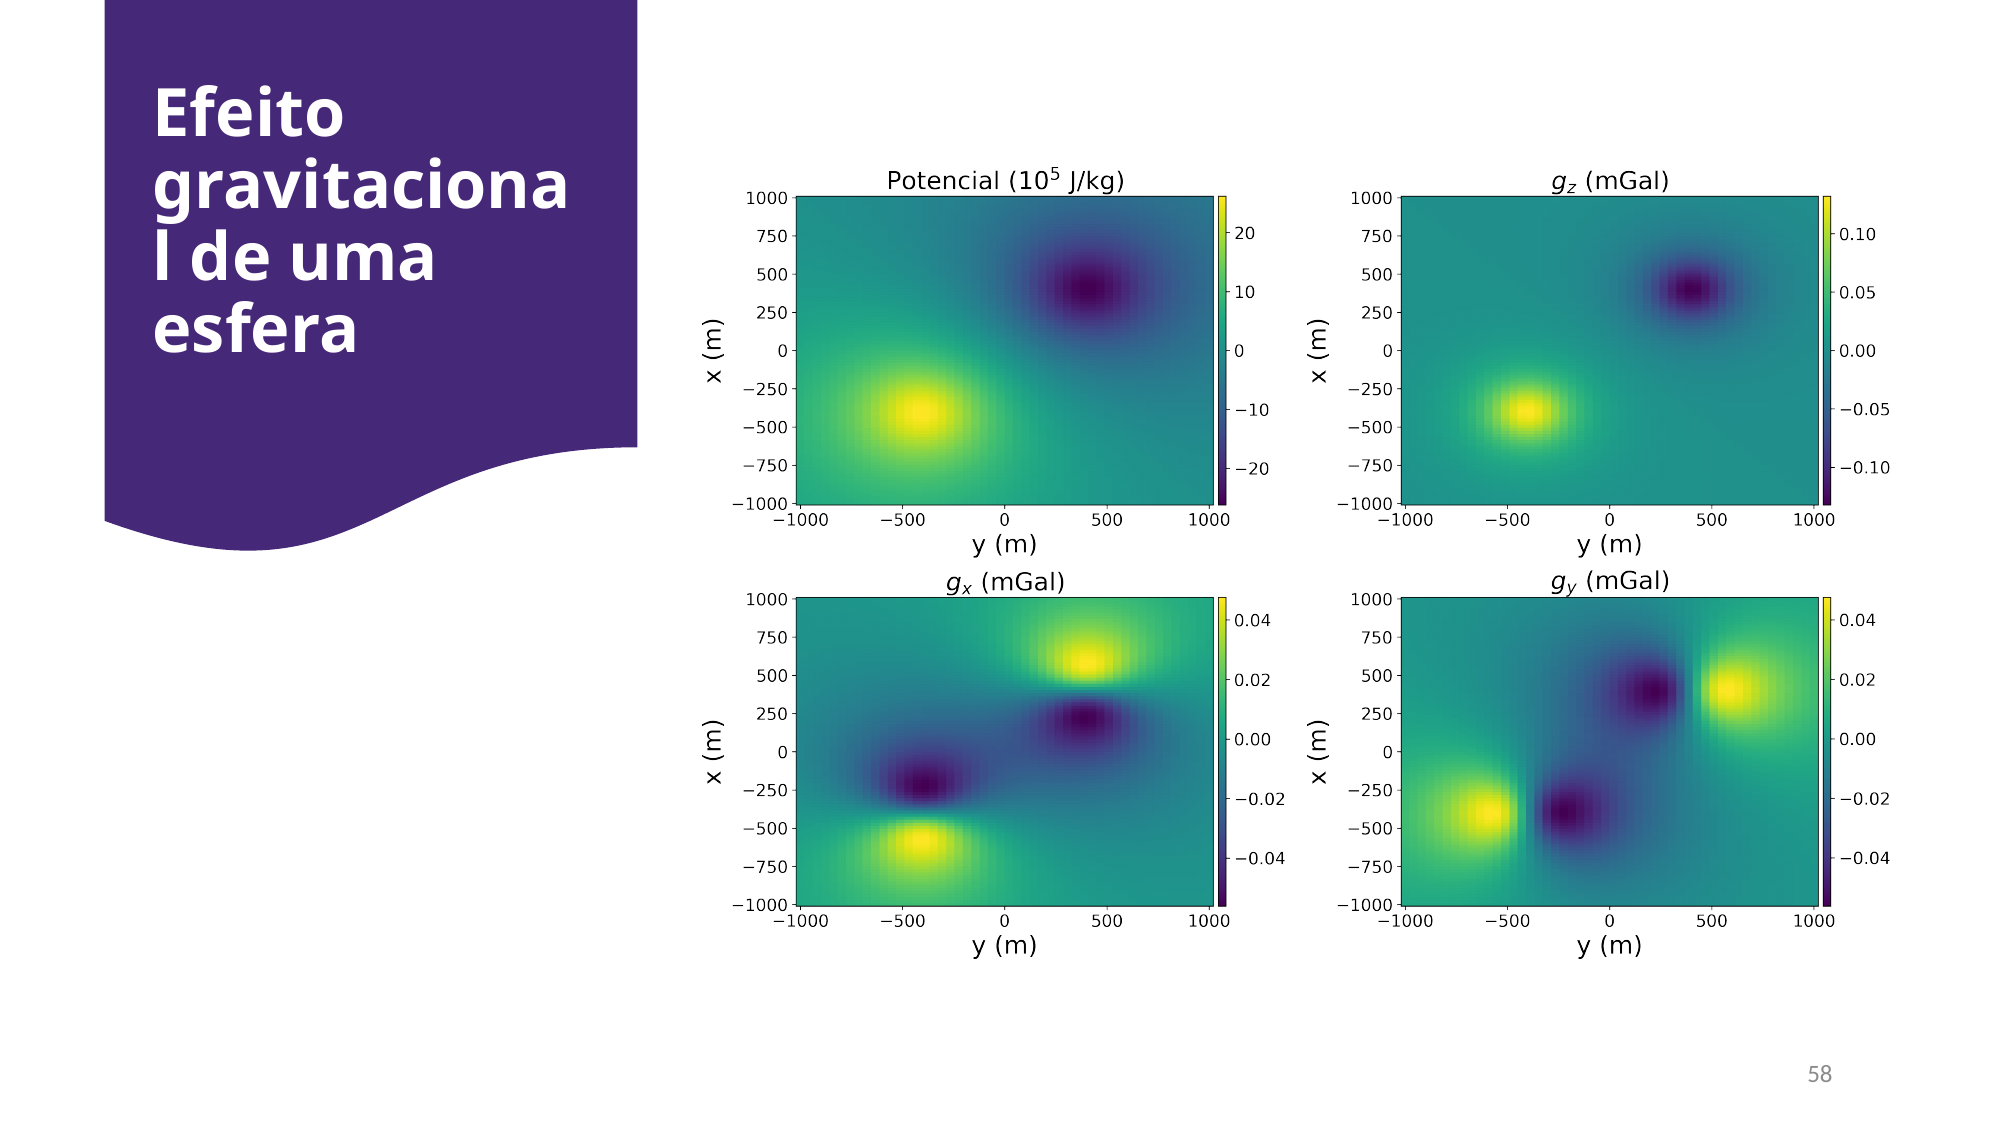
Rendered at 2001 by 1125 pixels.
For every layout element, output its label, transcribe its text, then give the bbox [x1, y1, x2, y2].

text_box [103, 0, 639, 552]
text_box Efeito gravitacional de uma esfera [137, 28, 604, 417]
slide_number 58 [1792, 1042, 1895, 1103]
picture [690, 154, 1896, 971]
